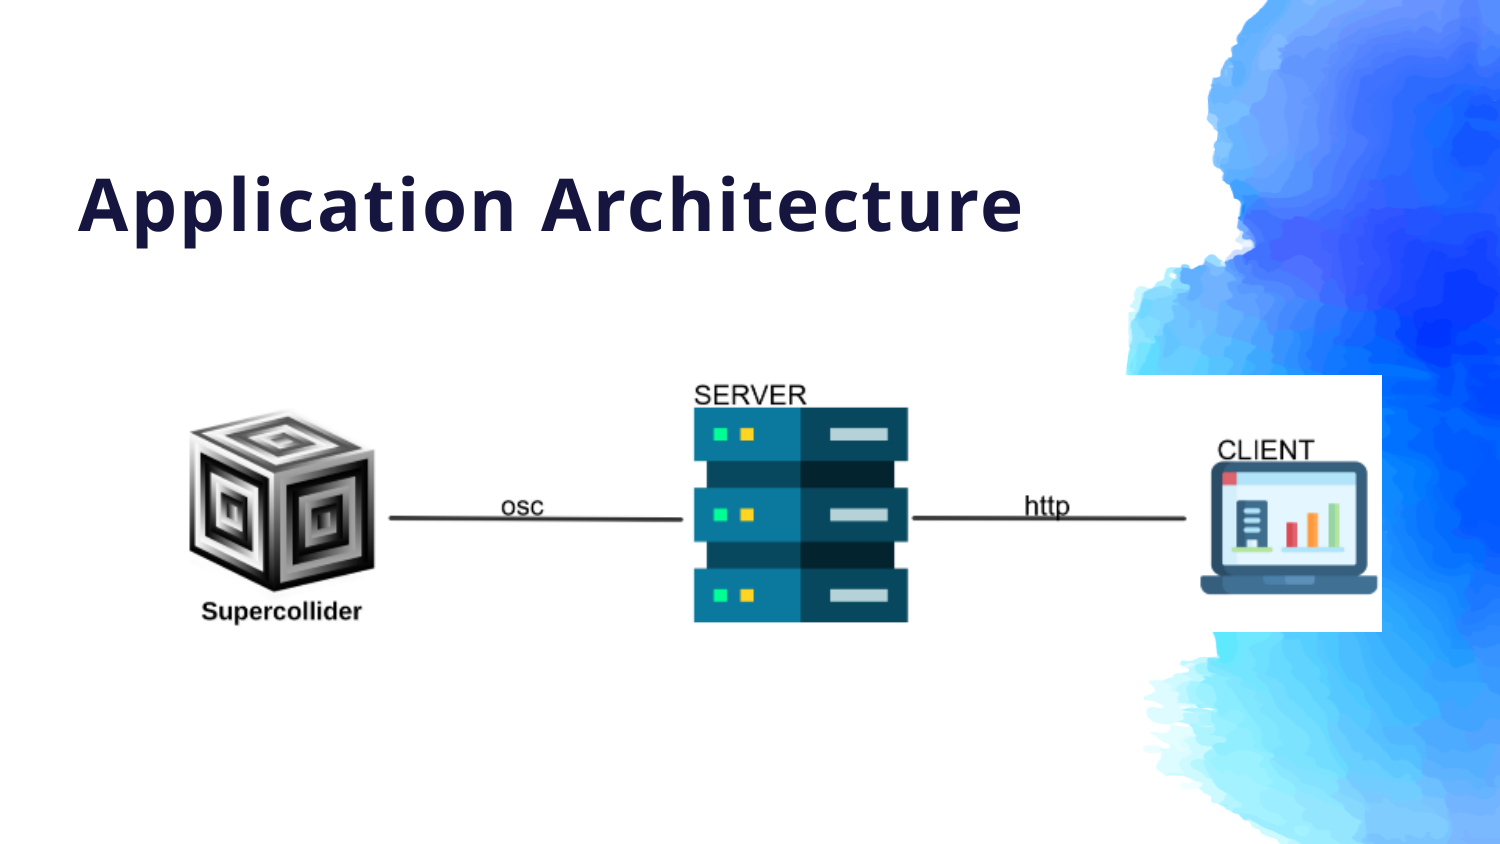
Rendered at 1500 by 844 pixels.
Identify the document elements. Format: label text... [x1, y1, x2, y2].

text_box Application Architecture [63, 138, 905, 254]
picture [182, 0, 1500, 844]
